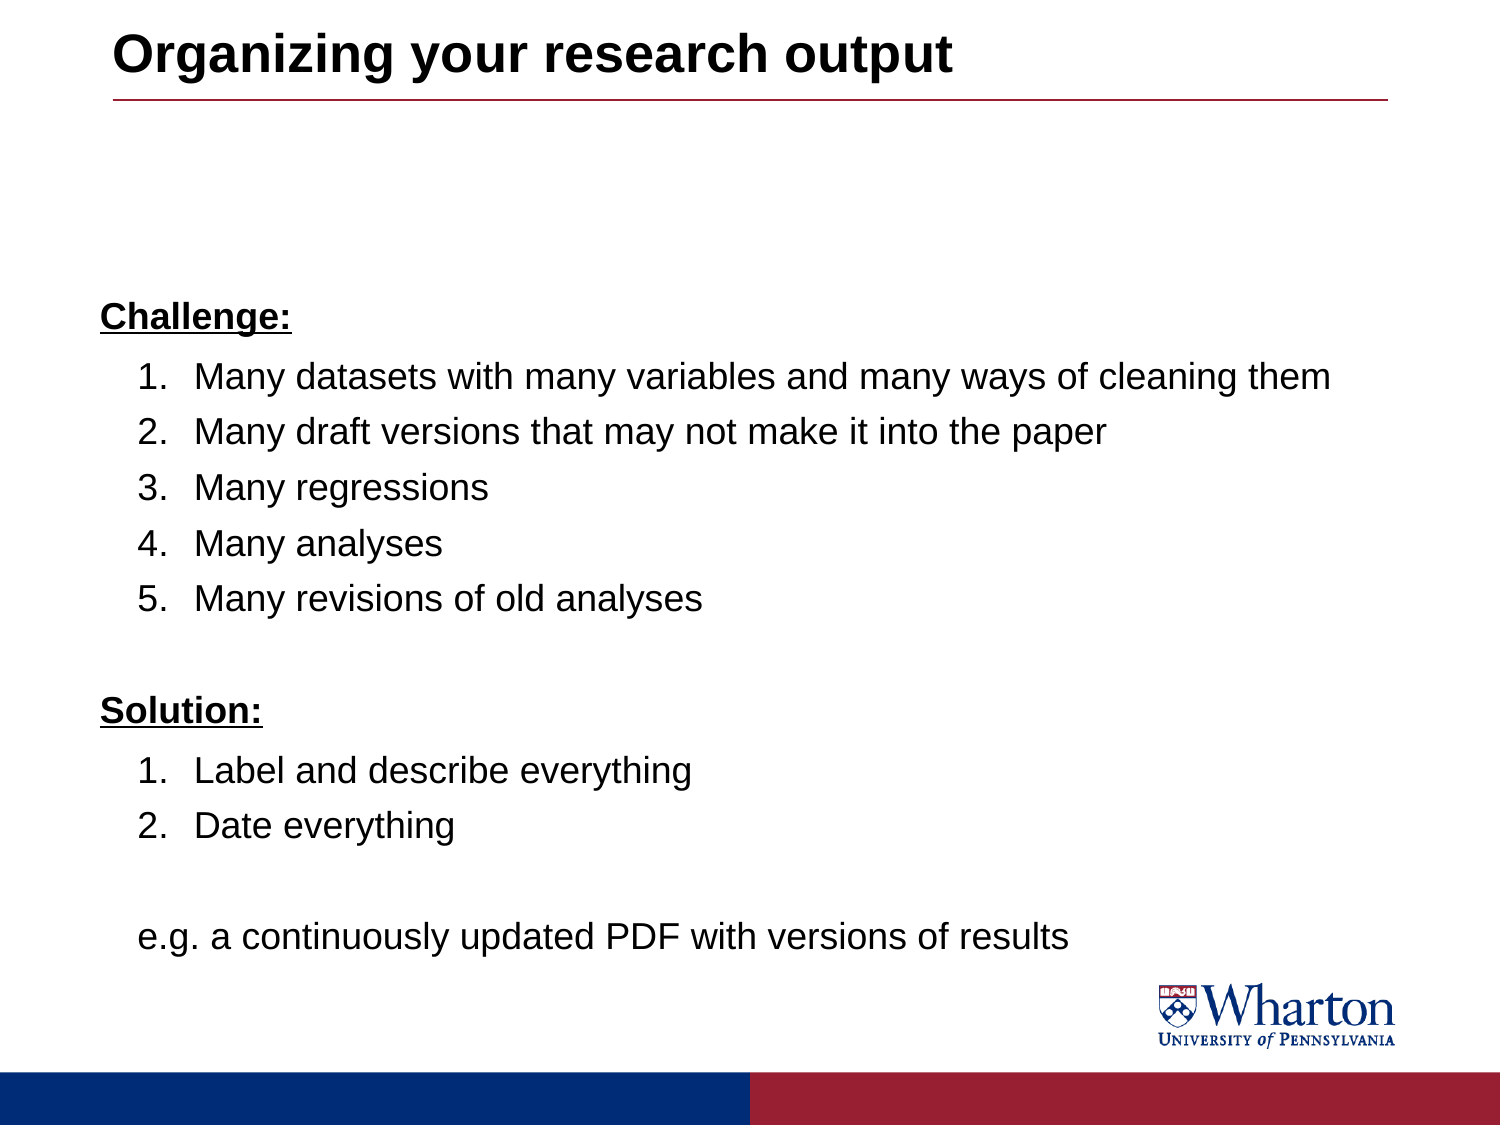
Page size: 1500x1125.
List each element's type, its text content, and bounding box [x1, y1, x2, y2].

text_box Solution: Label and describe everything Date everything e.g. a continuously updated PDF with versions of results [99, 674, 1375, 975]
picture [1149, 972, 1403, 1060]
text_box Challenge: Many datasets with many variables and many ways of cleaning them Many draft versions that may not make it into the paper Many regressions Many analyses Many revisions of old analyses [99, 281, 1375, 674]
title Organizing your research output [112, 9, 1388, 135]
